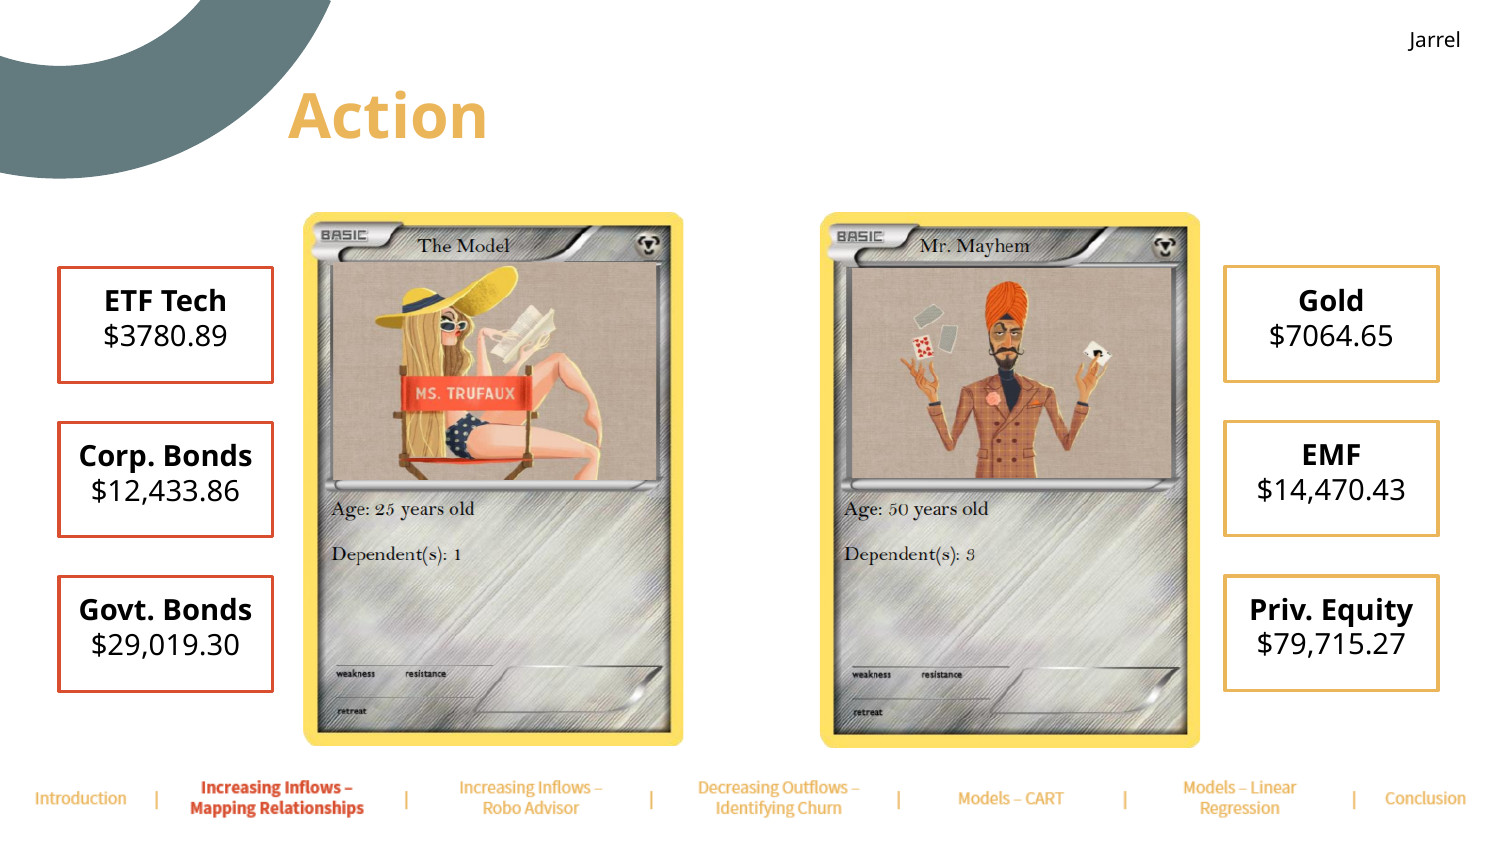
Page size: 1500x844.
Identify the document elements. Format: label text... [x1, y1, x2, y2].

picture [819, 211, 1201, 749]
text_box ETF Tech $3780.89 [59, 267, 273, 383]
picture [24, 767, 1476, 831]
text_box Priv. Equity $79,715.27 [1224, 575, 1438, 691]
text_box Jarrel [1382, 11, 1488, 56]
text_box Gold $7064.65 [1224, 266, 1438, 382]
text_box Corp. Bonds $12,433.86 [59, 422, 273, 537]
picture [302, 211, 684, 746]
text_box Govt. Bonds $29,019.30 [59, 576, 273, 692]
title Action [273, 61, 1335, 156]
text_box EMF $14,470.43 [1224, 421, 1438, 536]
